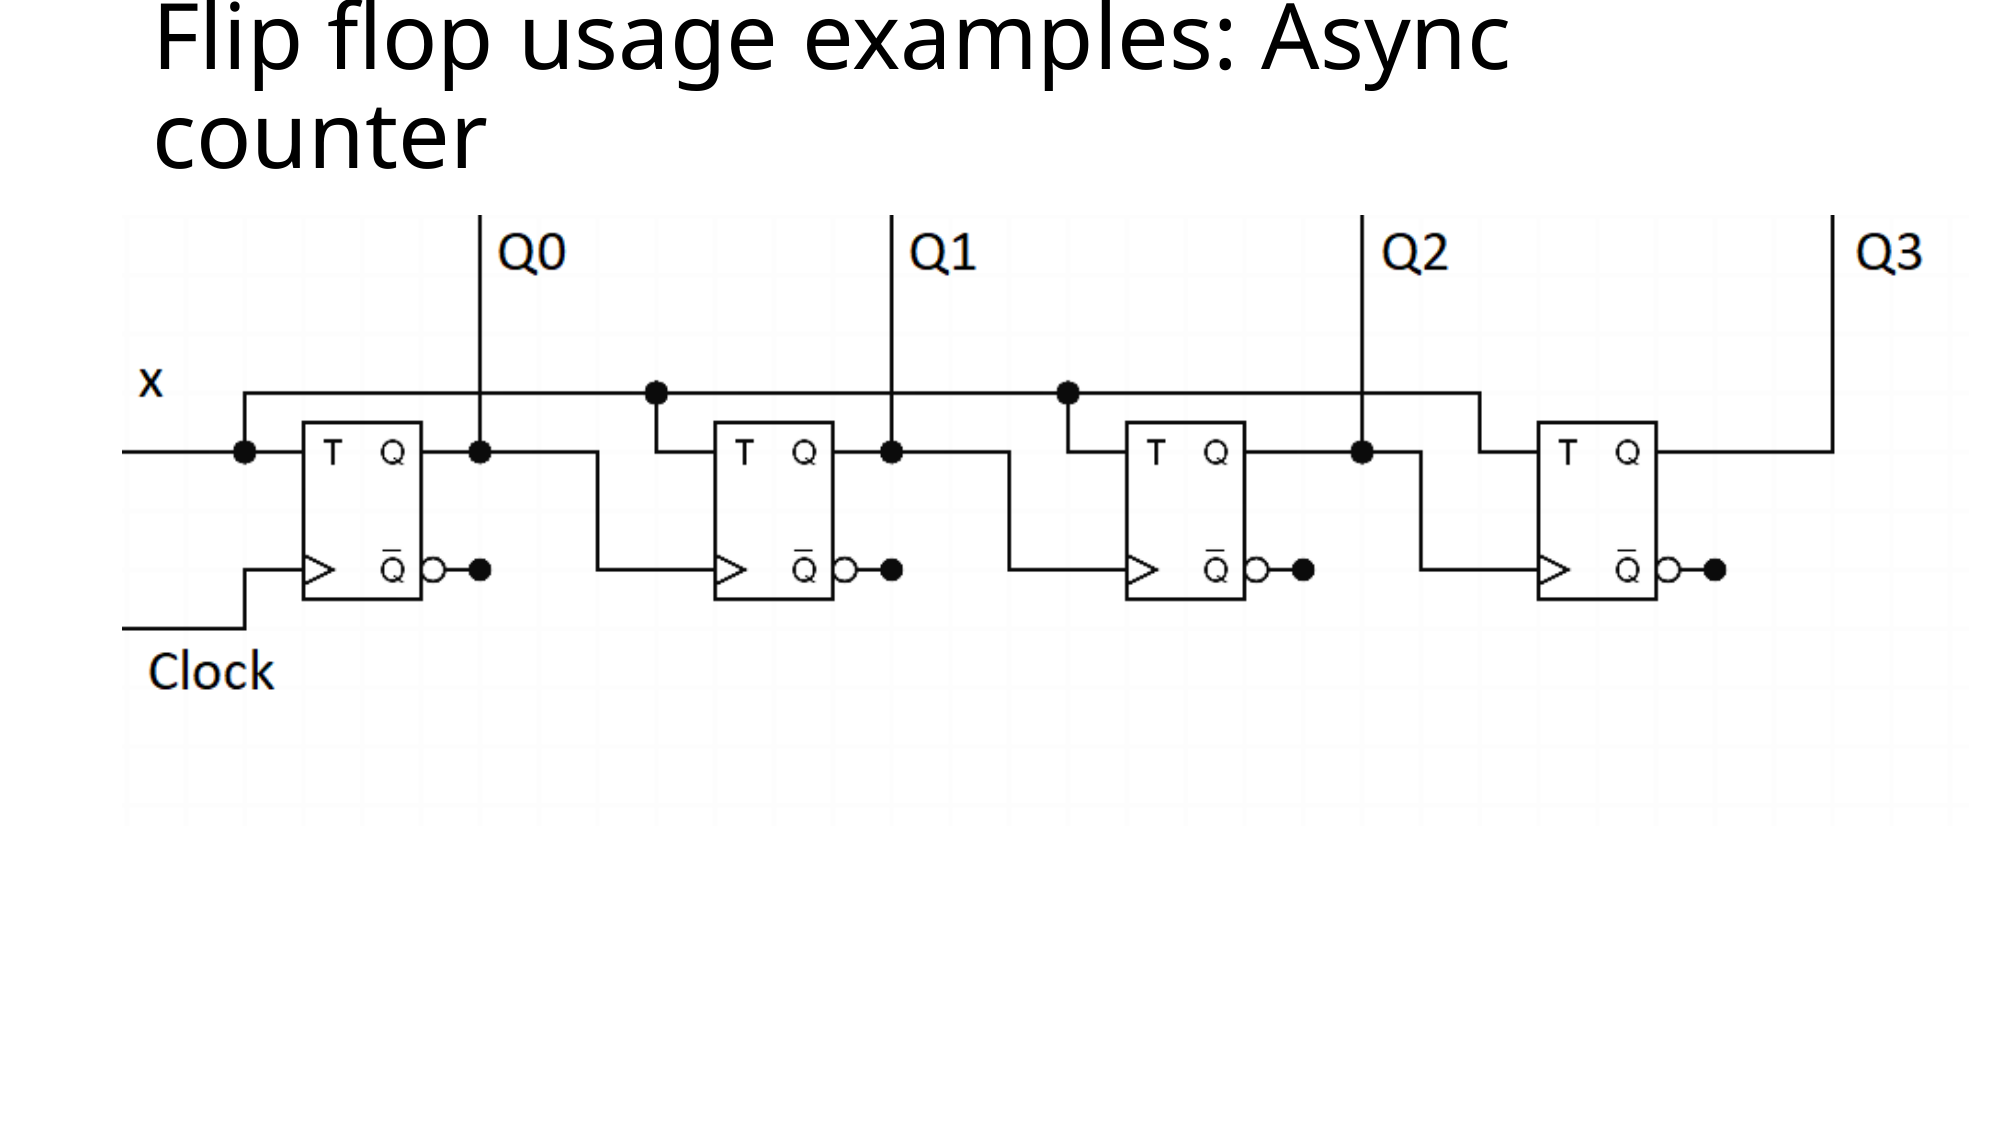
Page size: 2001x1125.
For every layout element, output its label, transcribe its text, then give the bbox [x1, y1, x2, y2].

title Flip flop usage examples: Async counter [137, 21, 1863, 158]
picture [122, 215, 1969, 826]
